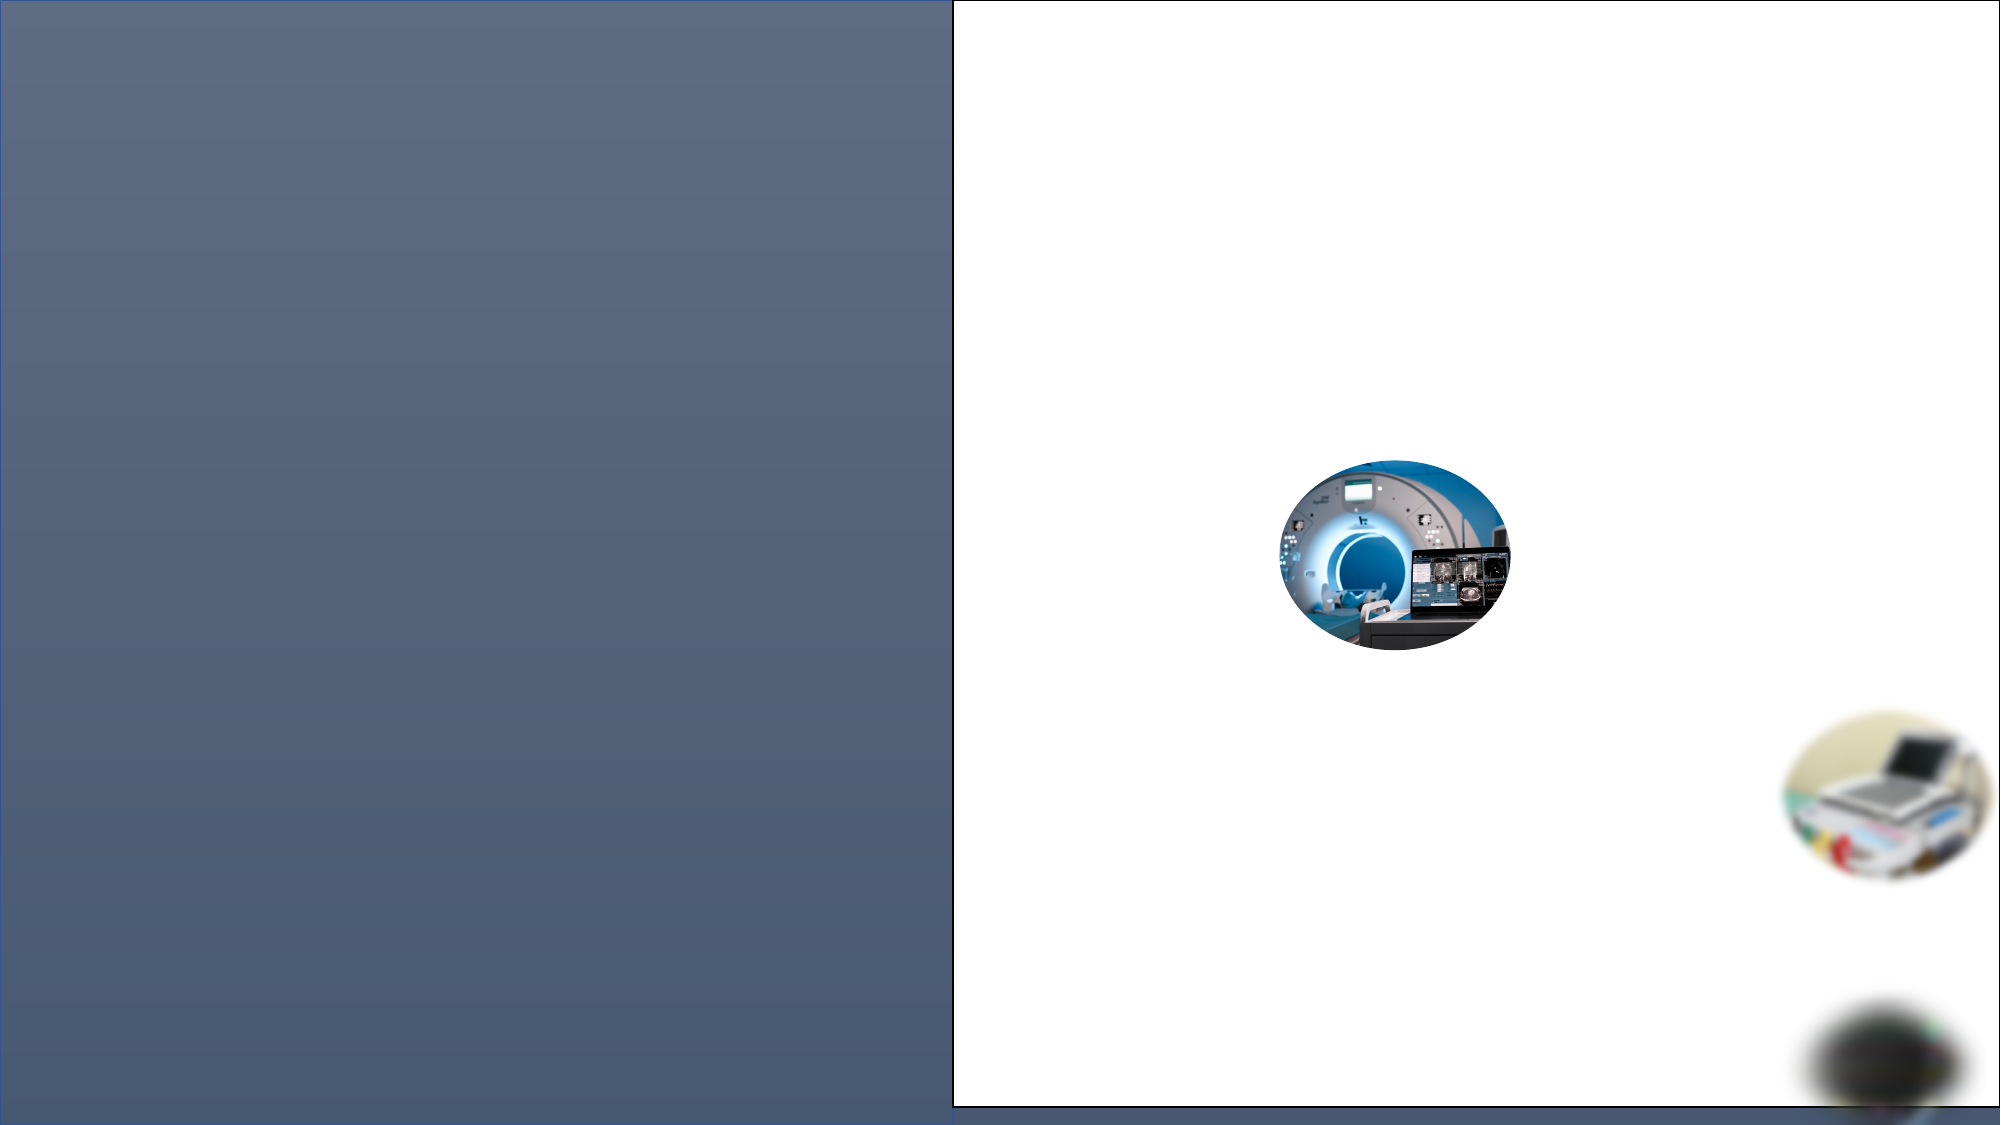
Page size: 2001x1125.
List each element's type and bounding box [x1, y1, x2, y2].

picture [1279, 460, 1511, 651]
picture [1559, 700, 2000, 1125]
text_box [0, 0, 954, 1125]
text_box [952, 0, 2000, 1108]
